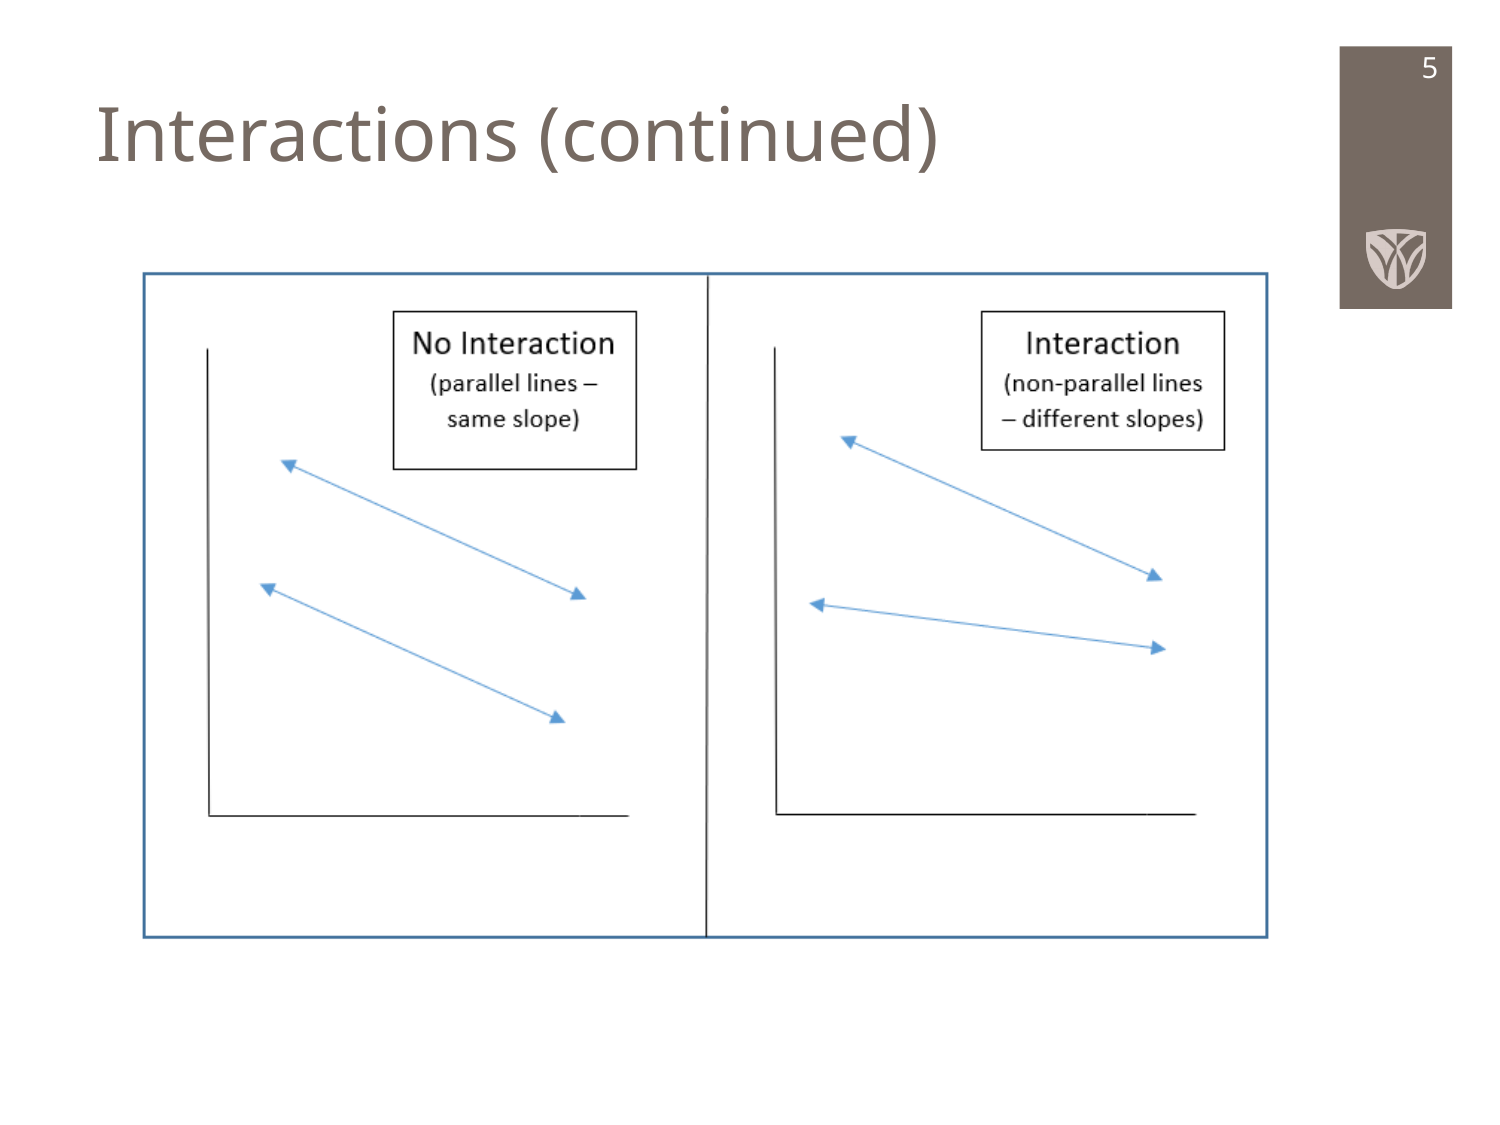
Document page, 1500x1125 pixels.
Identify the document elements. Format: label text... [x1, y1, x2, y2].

picture [134, 261, 1282, 946]
slide_number 5 [1362, 39, 1454, 100]
title Interactions (continued) [81, 79, 1322, 263]
